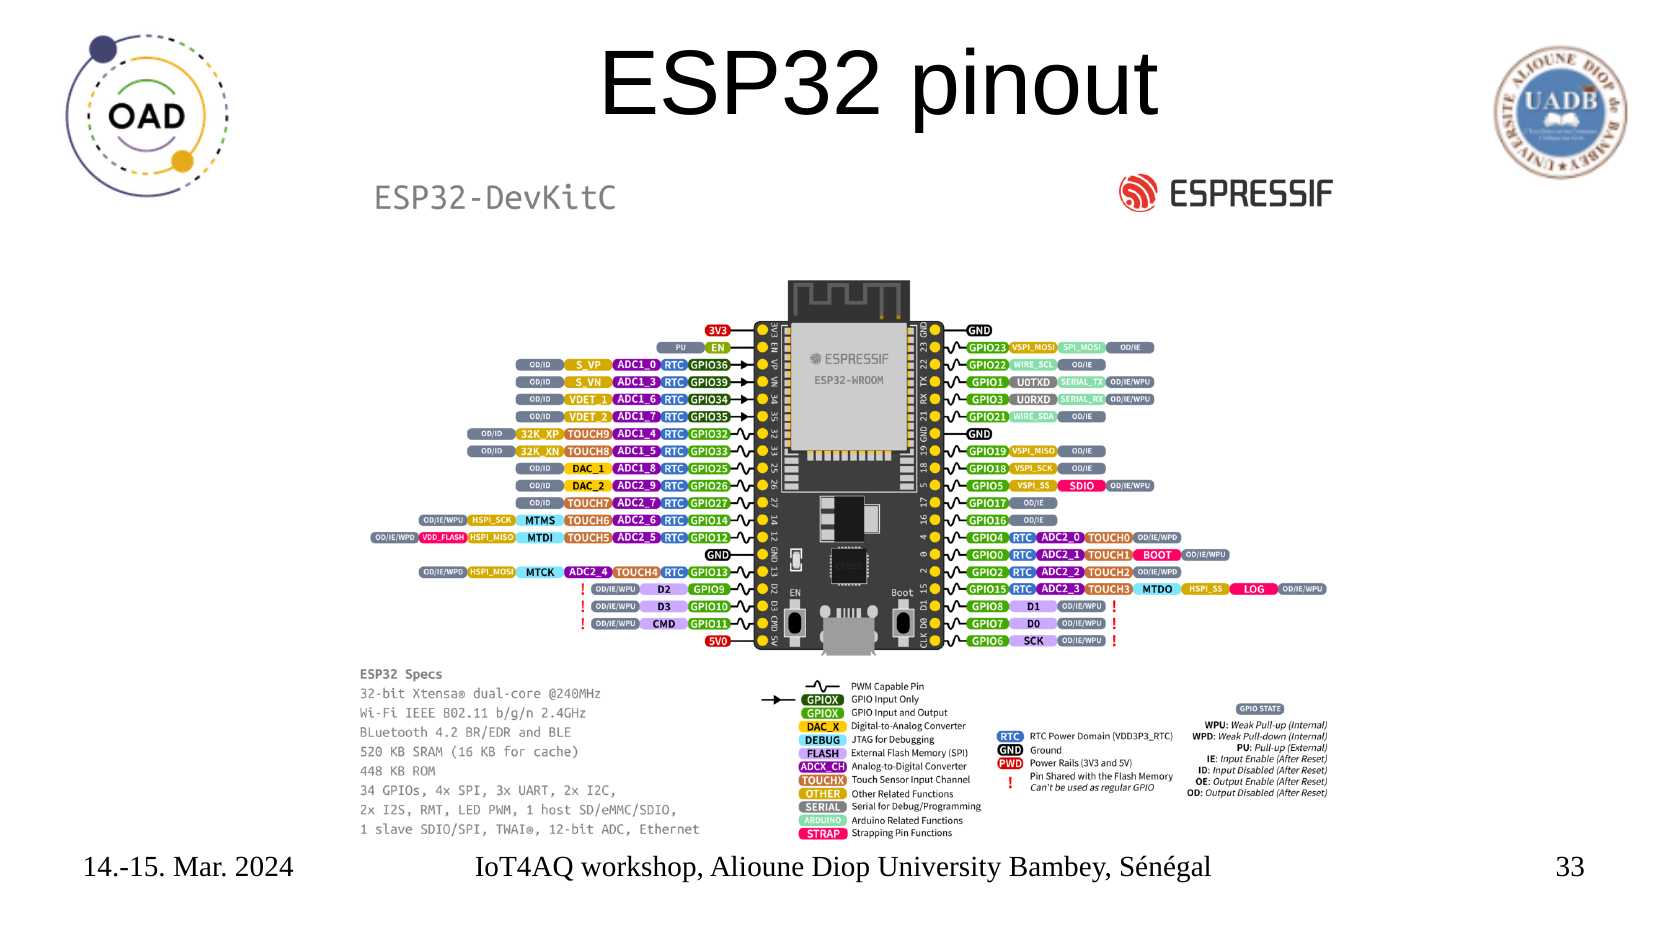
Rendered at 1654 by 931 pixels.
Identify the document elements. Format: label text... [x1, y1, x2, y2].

picture [25, 20, 263, 218]
slide_number 33 [1312, 847, 1586, 912]
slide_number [82, 847, 375, 912]
picture [352, 166, 1344, 843]
picture [1482, 37, 1641, 188]
title ESP32 pinout [295, 0, 1463, 156]
footer IoT4AQ workshop, Alioune Diop University Bambey, Sénégal [375, 852, 1312, 912]
